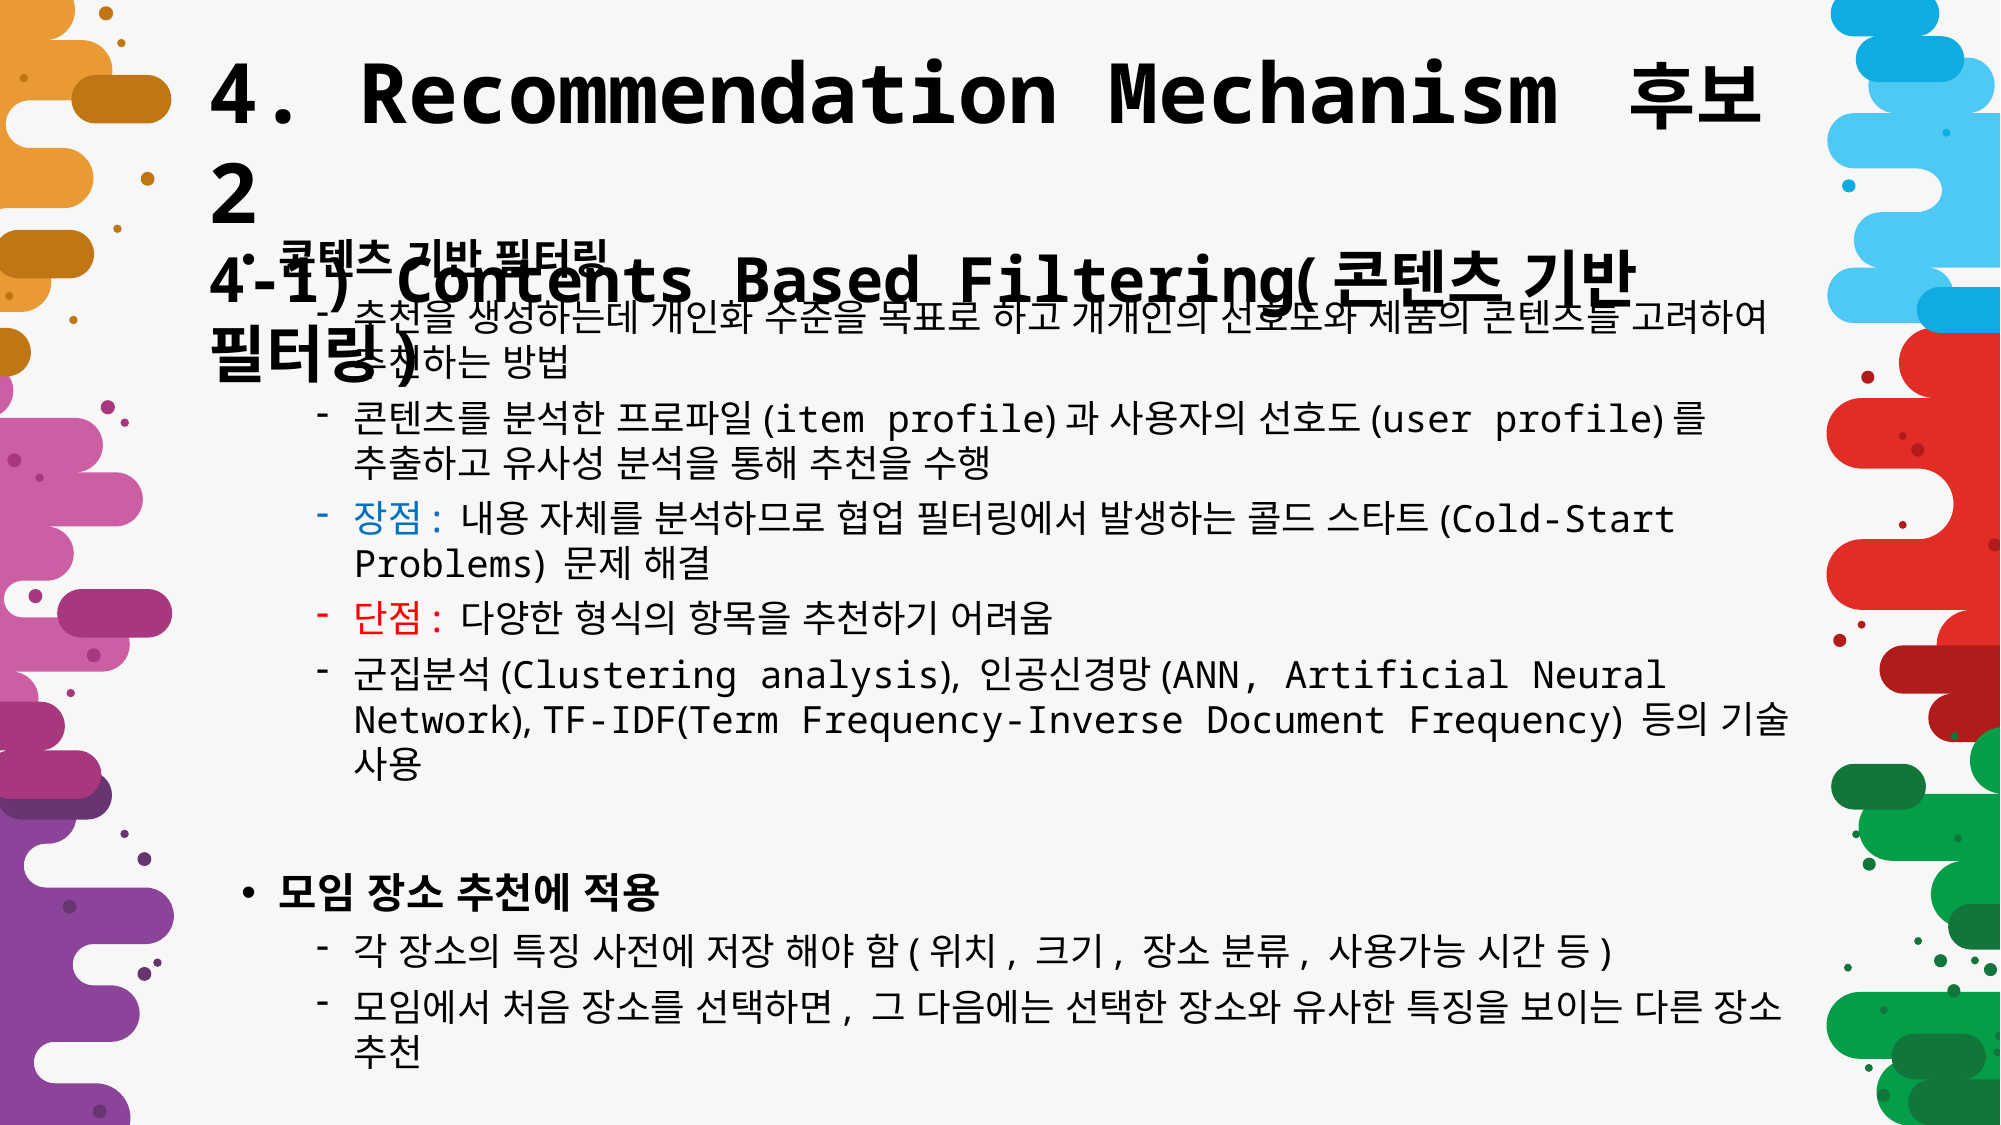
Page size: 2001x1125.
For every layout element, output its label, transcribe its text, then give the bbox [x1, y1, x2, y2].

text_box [0, 0, 174, 1125]
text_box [1826, 0, 2000, 1125]
text_box 콘텐츠 기반 필터링 추천을 생성하는데 개인화 수준을 목표로 하고 개개인의 선호도와 제품의 콘텐츠를 고려하여 추천하는 방법 콘텐츠를 분석한 프로파일(item profile)과 사용자의 선호도(user profile)를 추출하고 유사성 분석을 통해 추천을 수행 장점: 내용 자체를 분석하므로 협업 필터링에서 발생하는 콜드 스타트(Cold-Start Problems) 문제 해결 단점: 다양한 형식의 항목을 추천하기 어려움 군집분석(Clustering analysis), 인공신경망(ANN, Artificial Neural Network), TF-IDF(Term Frequency-Inverse Document Frequency) 등의 기술 사용 모임 장소 추천에 적용 각 장소의 특징 사전에 저장 해야 함(위치, 크기, 장소 분류, 사용가능 시간 등) 모임에서 처음 장소를 선택하면, 그 다음에는 선택한 장소와 유사한 특징을 보이는 다른 장소 추천 [226, 231, 1814, 1092]
text_box 4. Recommendation Mechanism 후보2 4-1) Contents Based Filtering(콘텐츠 기반 필터링) [194, 32, 1786, 398]
